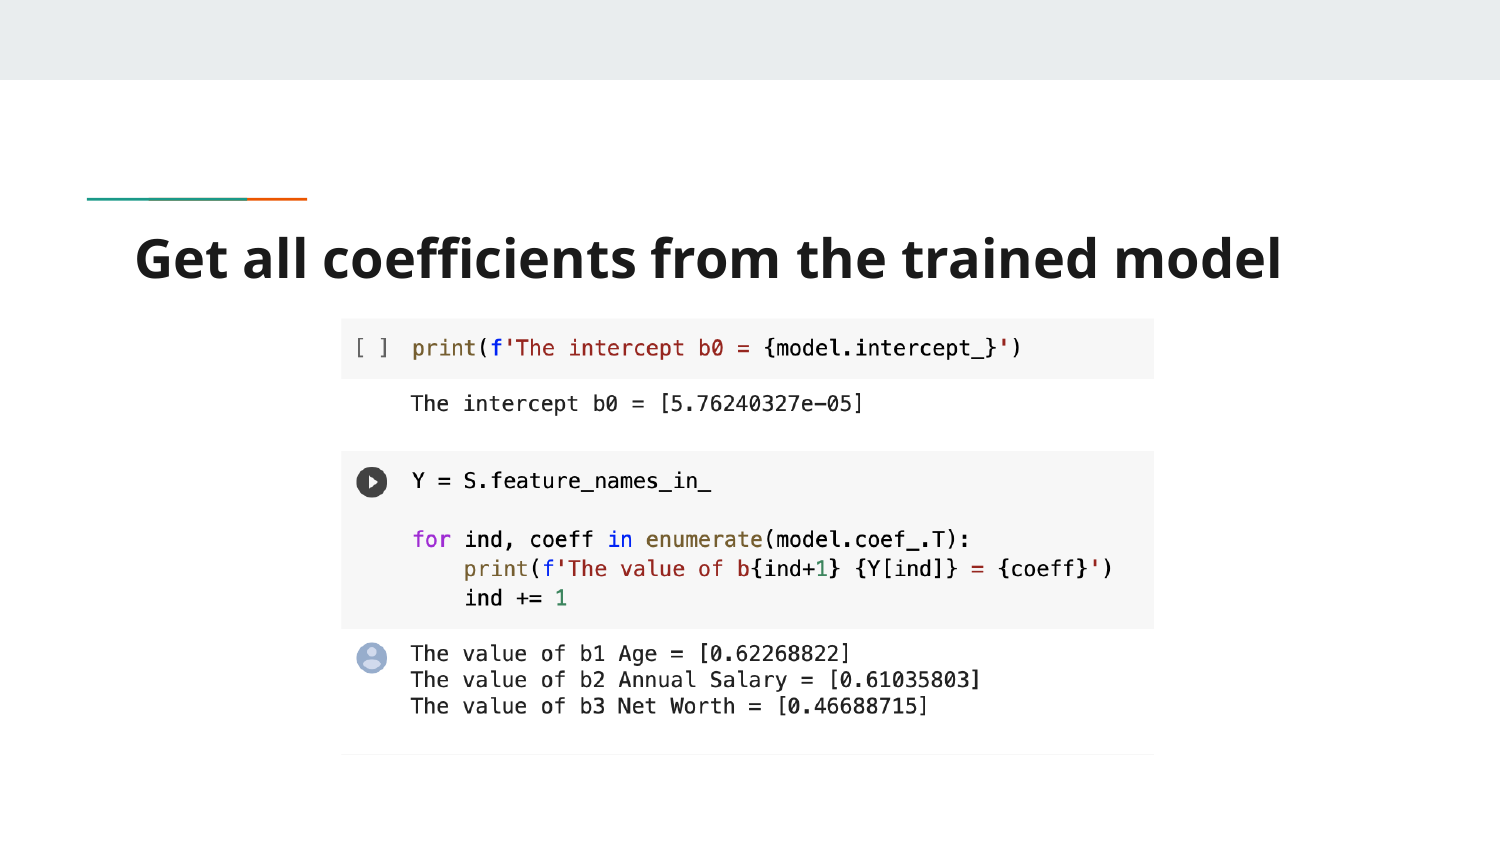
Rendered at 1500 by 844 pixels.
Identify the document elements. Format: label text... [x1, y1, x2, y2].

title Get all coefficients from the trained model [119, 209, 1381, 298]
picture [340, 315, 1159, 755]
